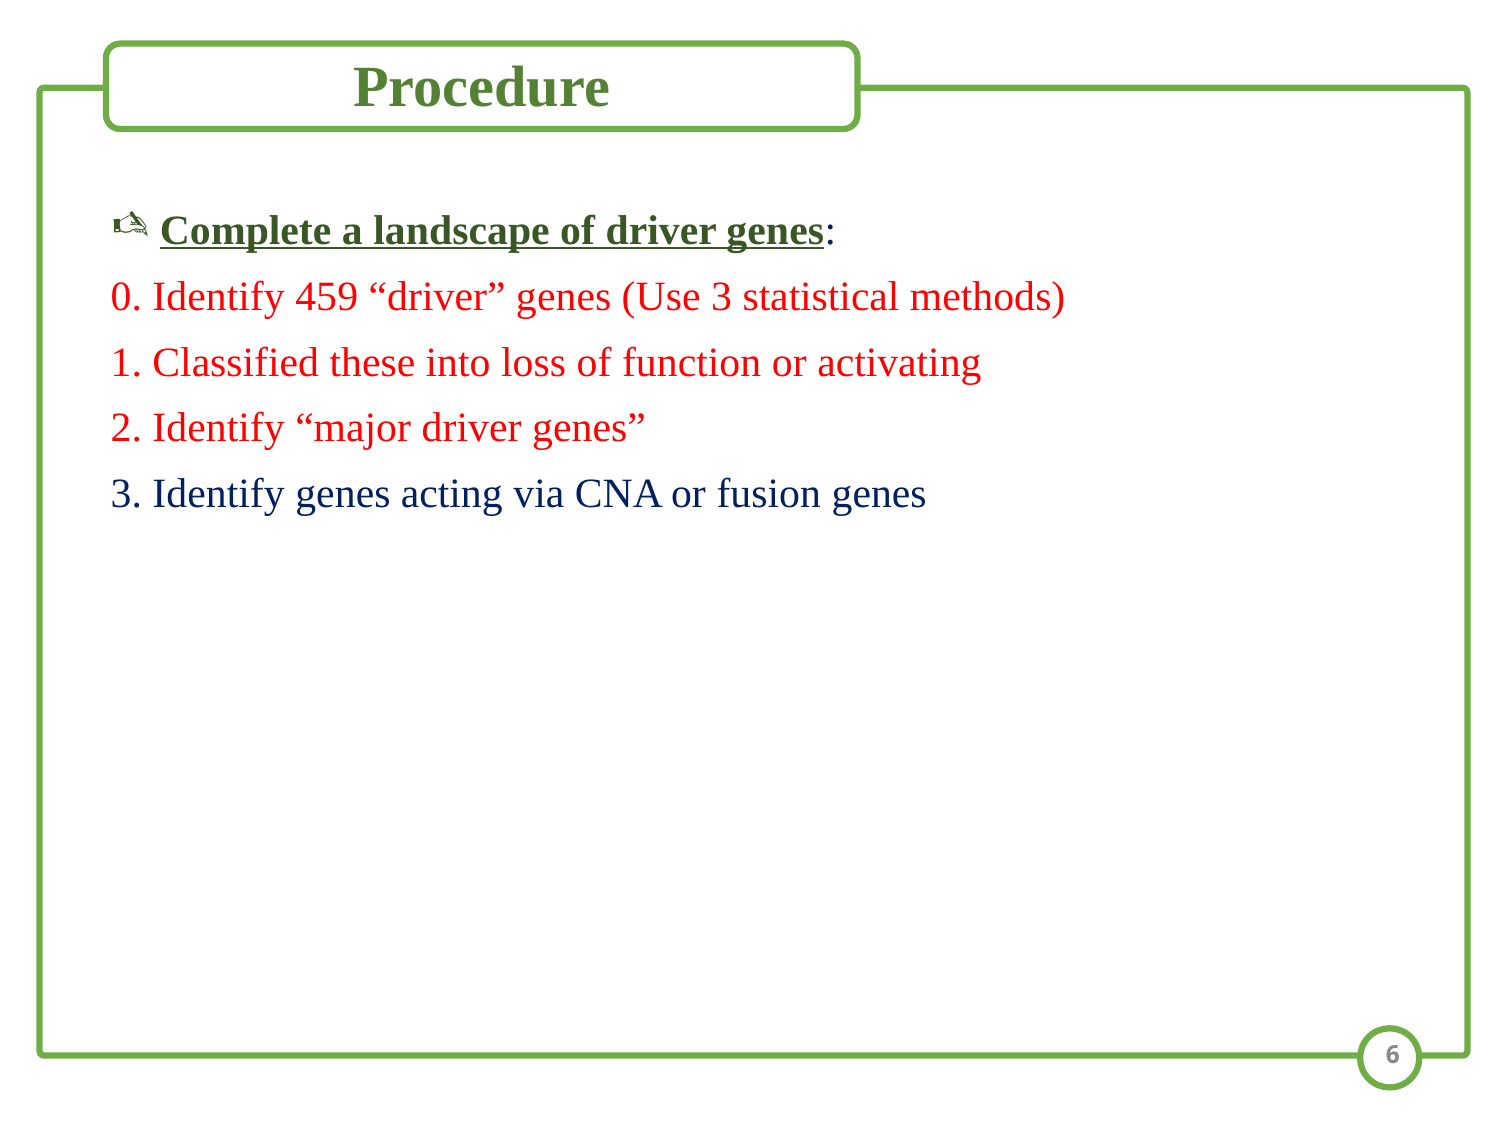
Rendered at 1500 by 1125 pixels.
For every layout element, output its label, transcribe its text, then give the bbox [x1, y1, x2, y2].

title Procedure [105, 44, 859, 131]
list Complete a landscape of driver genes: 0. Identify 459 “driver” genes (Use 3 statistical methods) 1. Classified these into loss of function or activating 2. Identify “major driver genes” 3. Identify genes acting via CNA or fusion genes [102, 200, 1398, 1014]
slide_number 6 [1339, 1025, 1401, 1087]
